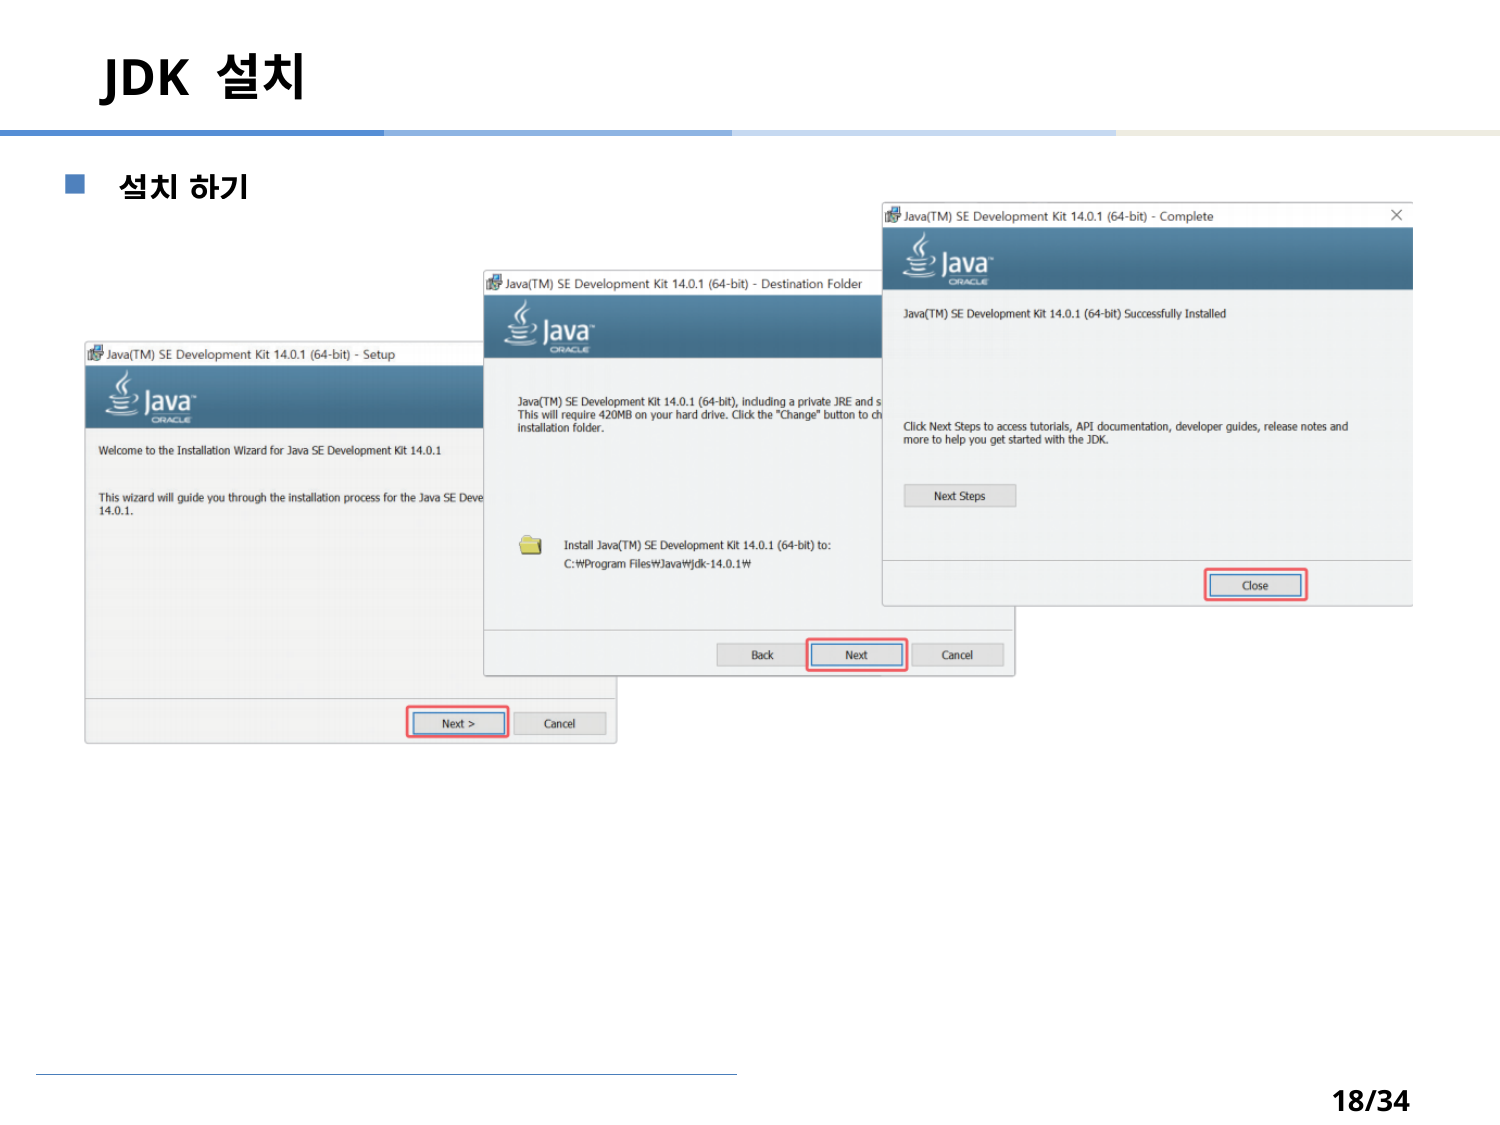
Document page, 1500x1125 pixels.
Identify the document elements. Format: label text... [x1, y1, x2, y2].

list 설치 하기 [47, 141, 1428, 1047]
picture [79, 199, 1413, 746]
title JDK 설치 [88, 30, 1330, 121]
